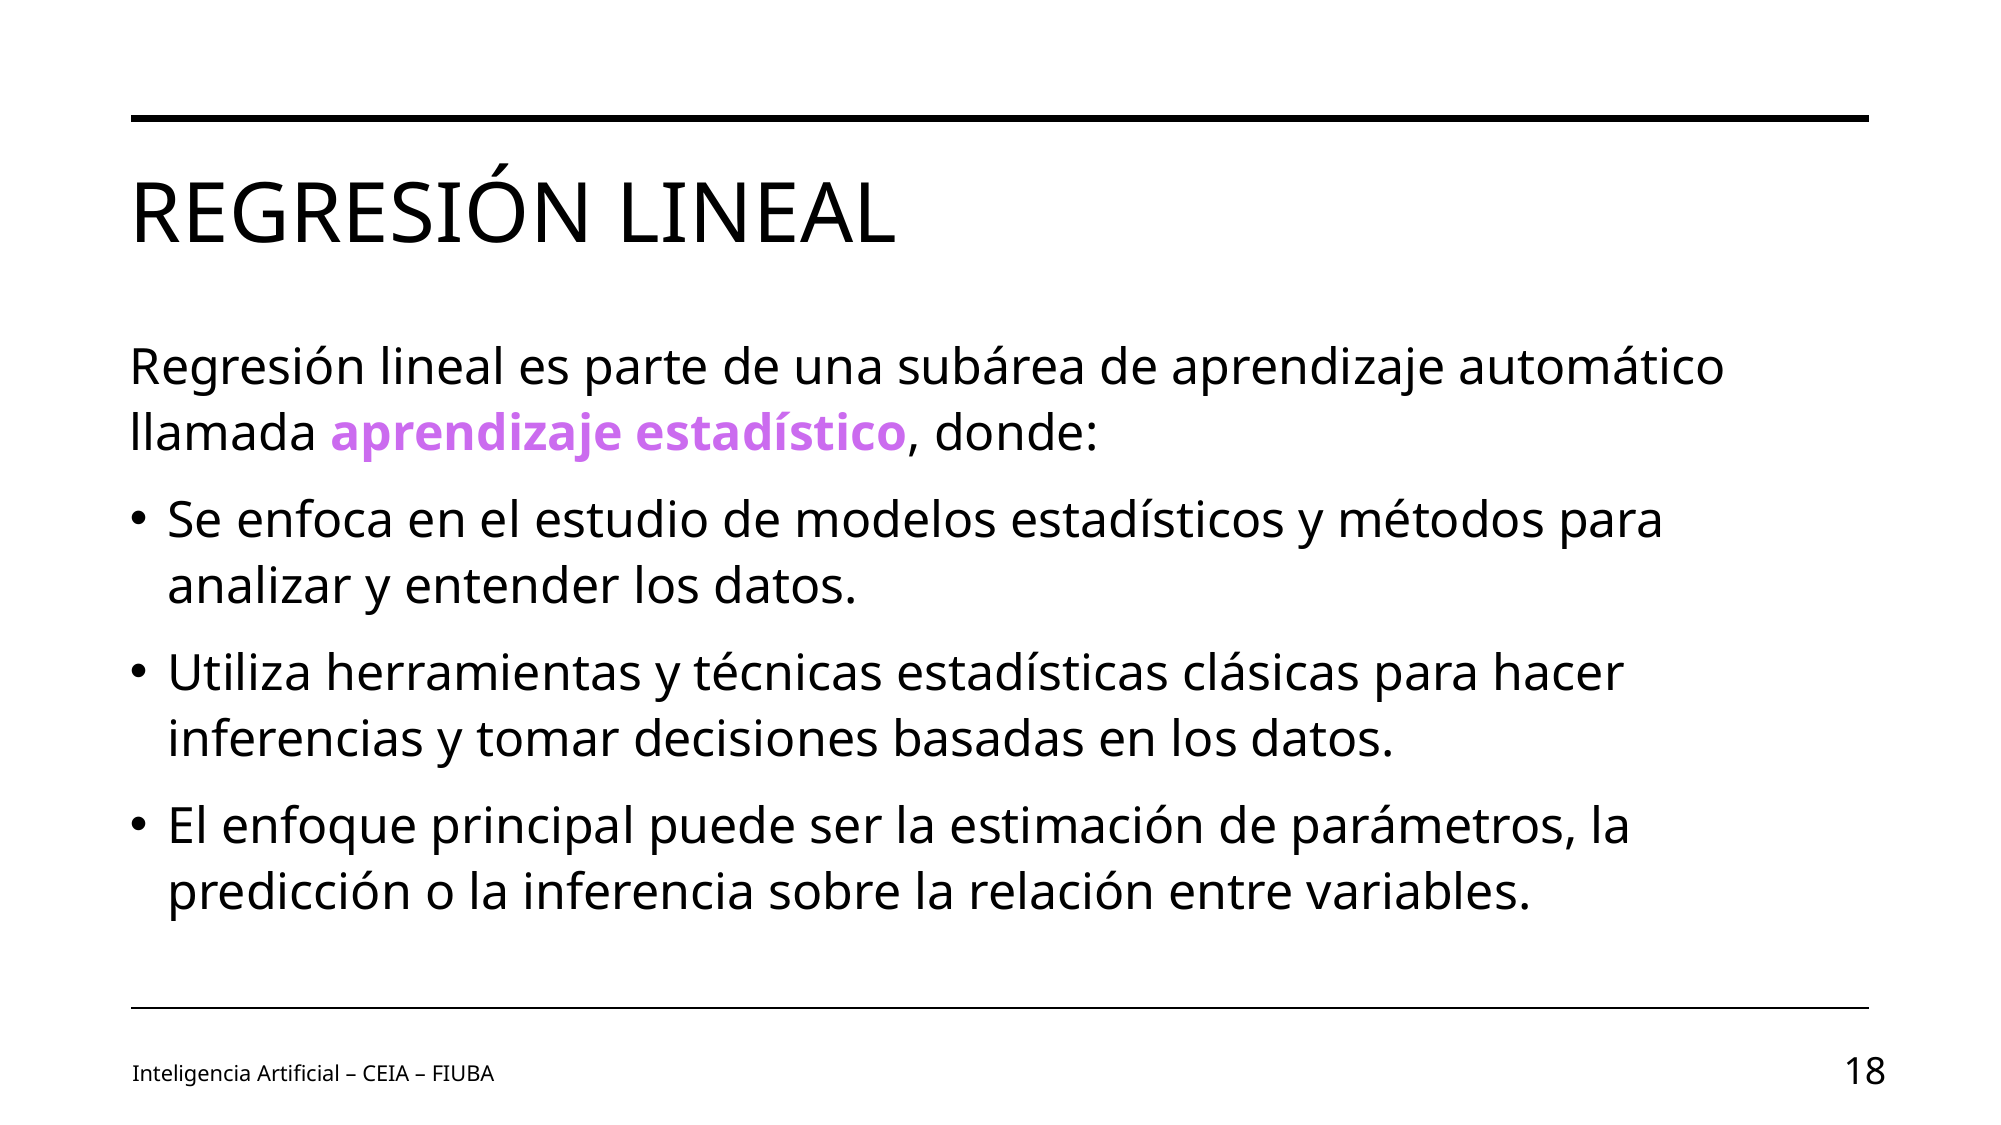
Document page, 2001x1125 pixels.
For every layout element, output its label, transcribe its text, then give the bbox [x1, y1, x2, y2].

title Regresión Lineal [114, 151, 1869, 290]
footer Inteligencia Artificial – CEIA – FIUBA [117, 1042, 862, 1103]
slide_number 18 [1791, 1042, 1902, 1103]
list Regresión lineal es parte de una subárea de aprendizaje automático llamada aprendizaje estadístico, donde: Se enfoca en el estudio de modelos estadísticos y métodos para analizar y entender los datos. Utiliza herramientas y técnicas estadísticas clásicas para hacer inferencias y tomar decisiones basadas en los datos. El enfoque principal puede ser la estimación de parámetros, la predicción o la inferencia sobre la relación entre variables. [114, 321, 1869, 973]
